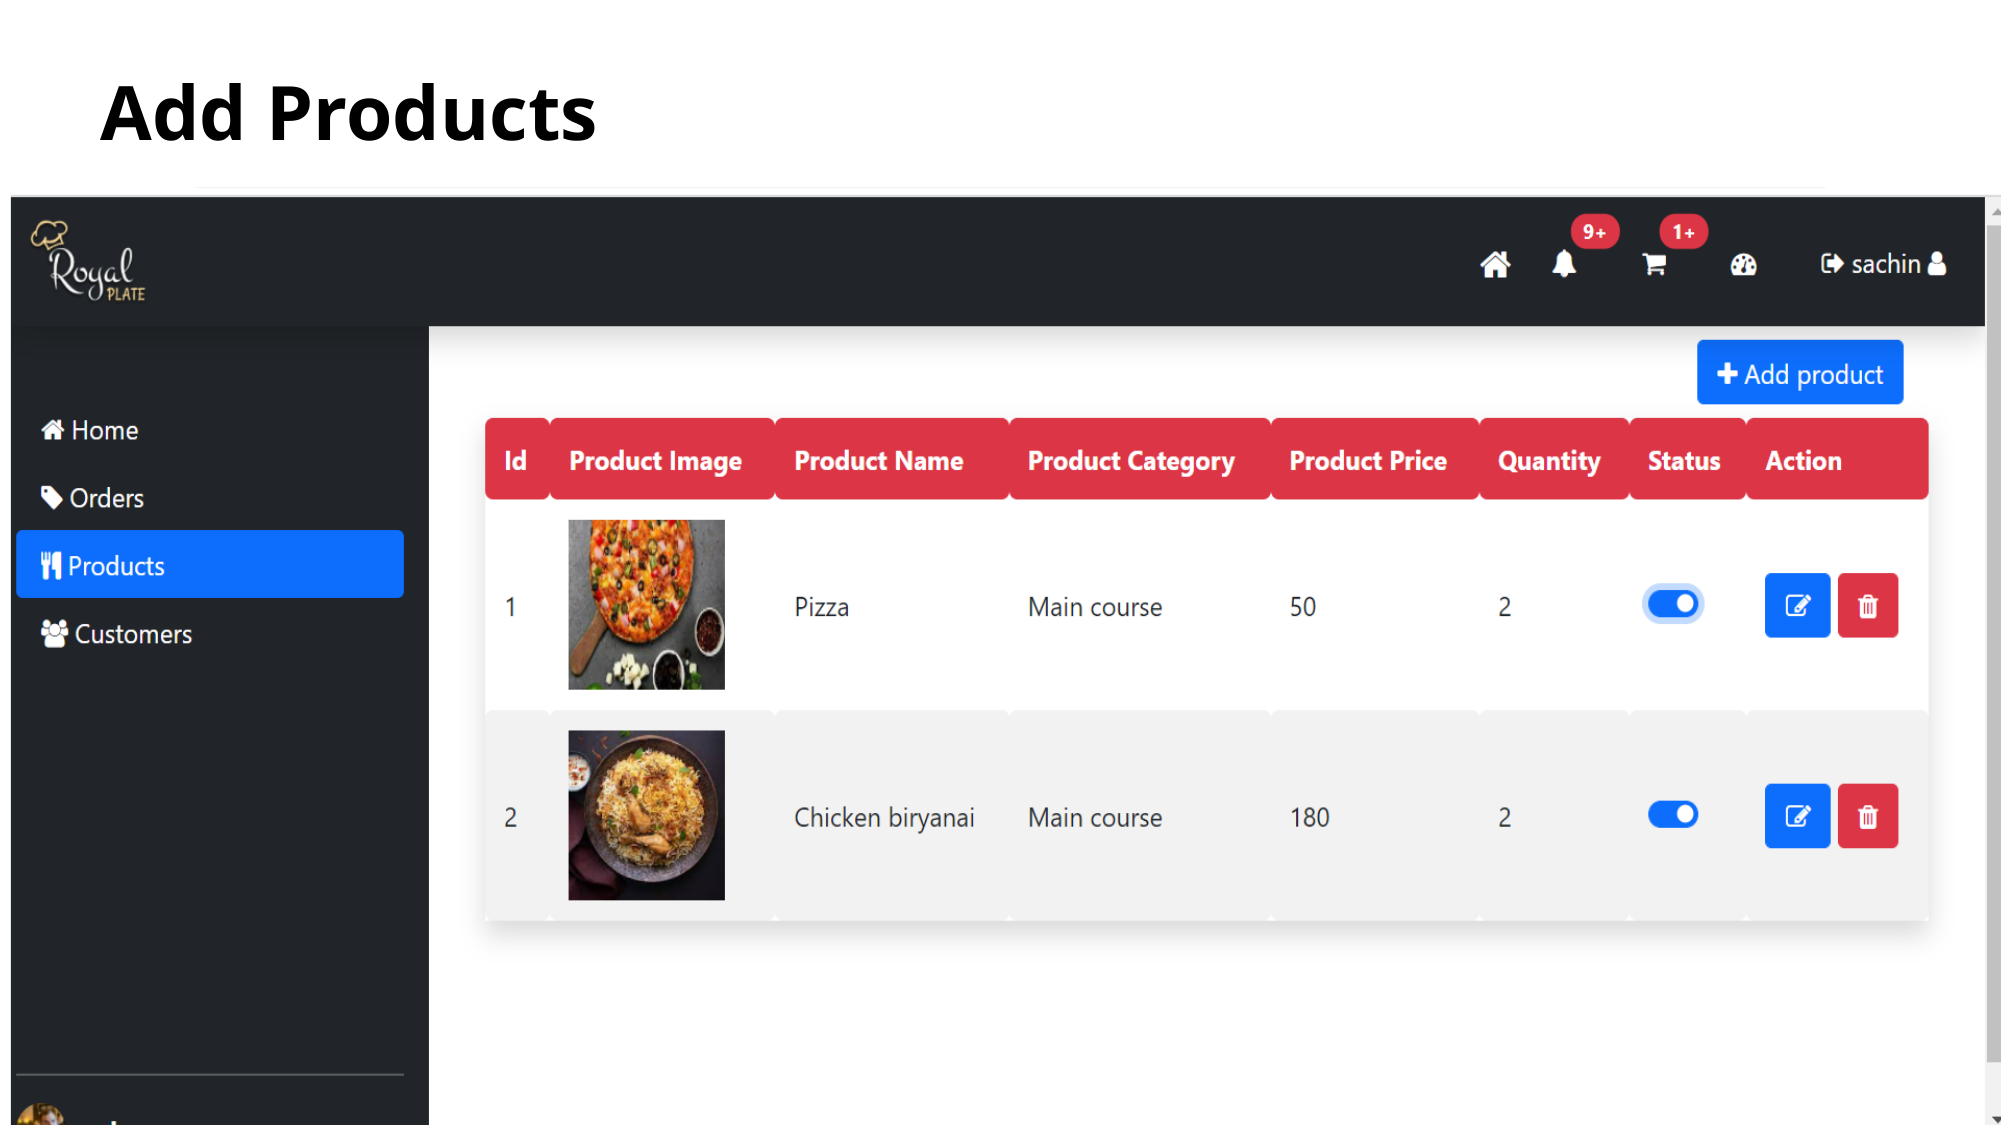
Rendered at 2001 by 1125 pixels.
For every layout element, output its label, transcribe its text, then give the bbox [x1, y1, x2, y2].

text_box Add Products [86, 57, 827, 177]
picture [10, 187, 2001, 1125]
